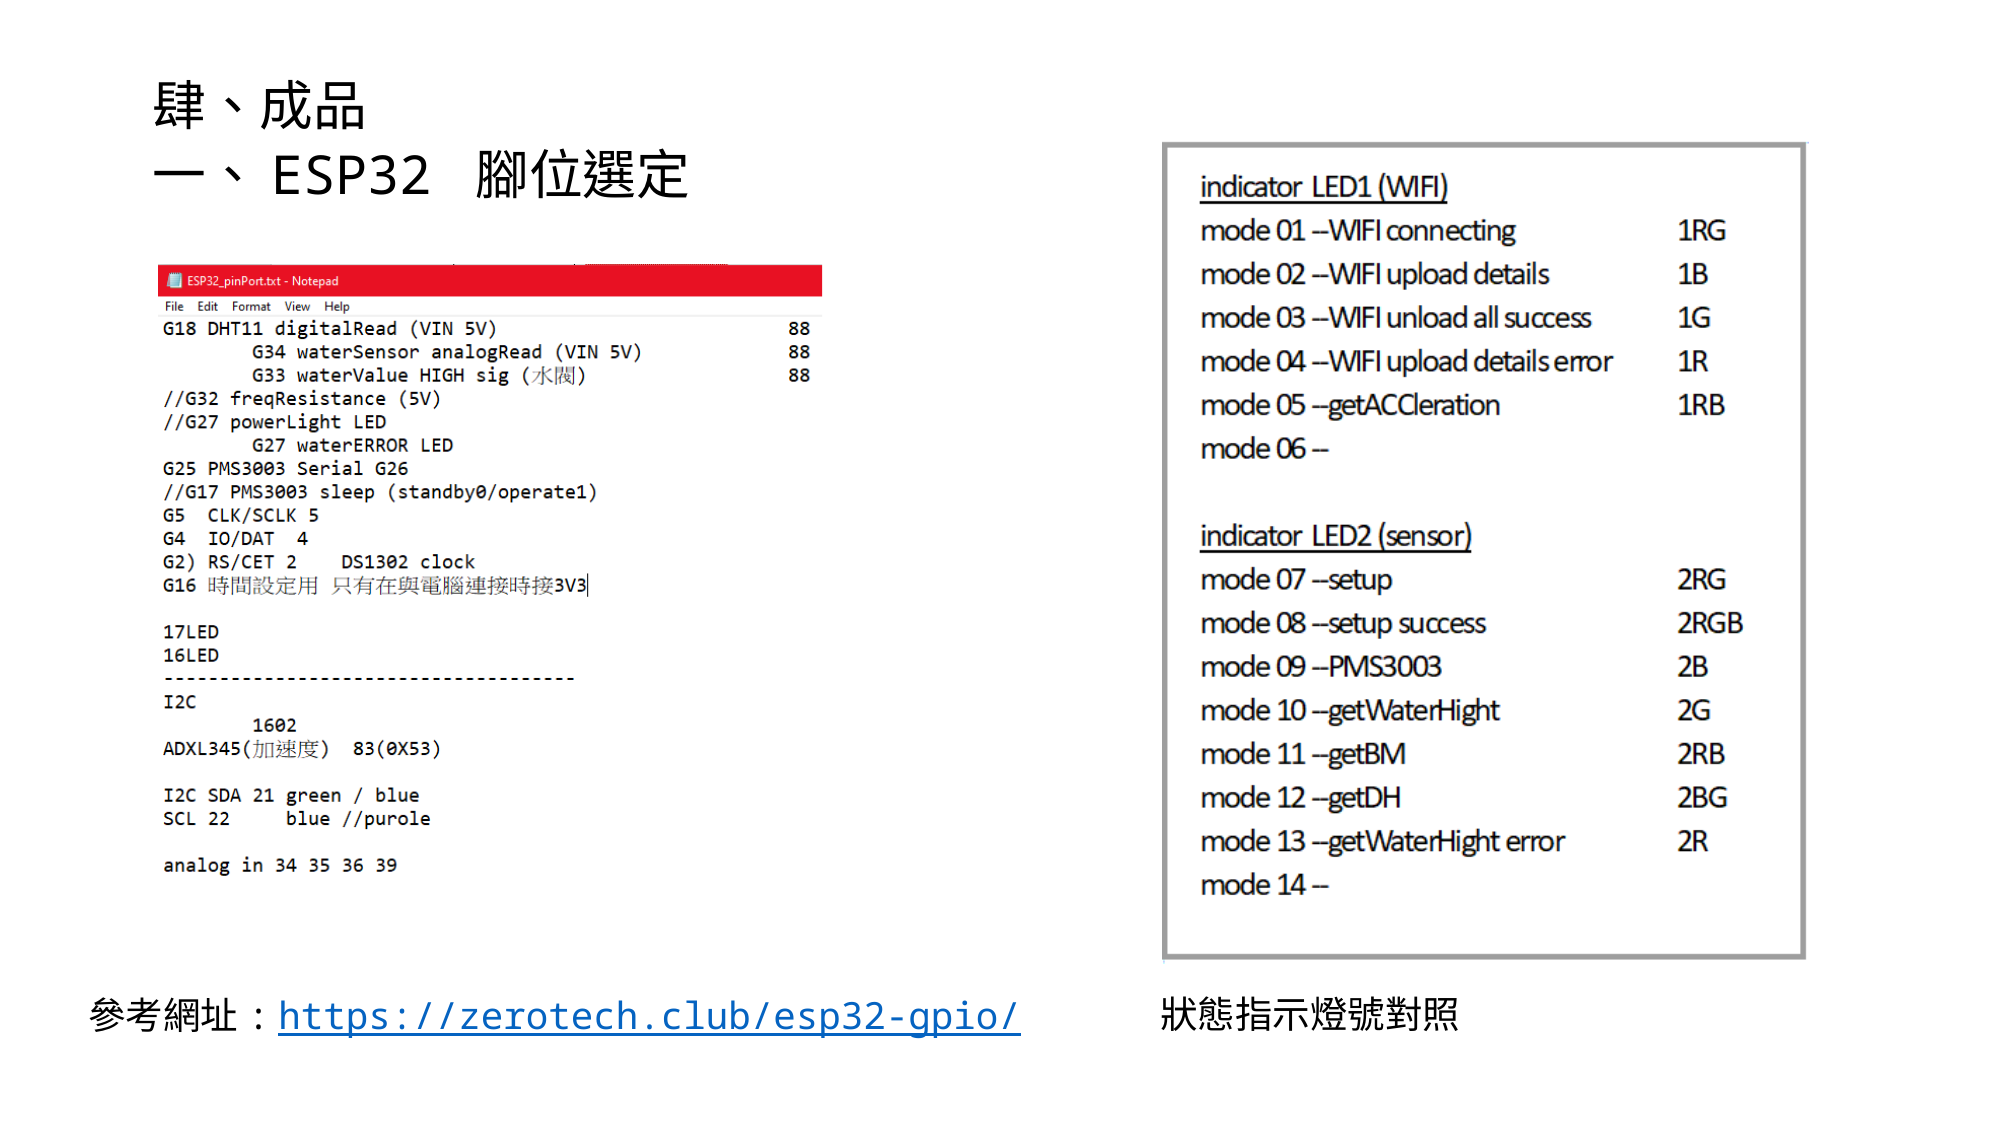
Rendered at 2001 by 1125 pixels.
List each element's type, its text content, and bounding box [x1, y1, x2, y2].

picture [1162, 138, 1809, 964]
text_box 肆、成品 一、ESP32 腳位選定 [137, 59, 1906, 278]
picture [158, 264, 823, 889]
text_box 參考網址: https://zerotech.club/esp32-gpio/ [73, 985, 1036, 1051]
text_box 狀態指示燈號對照 [1145, 983, 1475, 1044]
